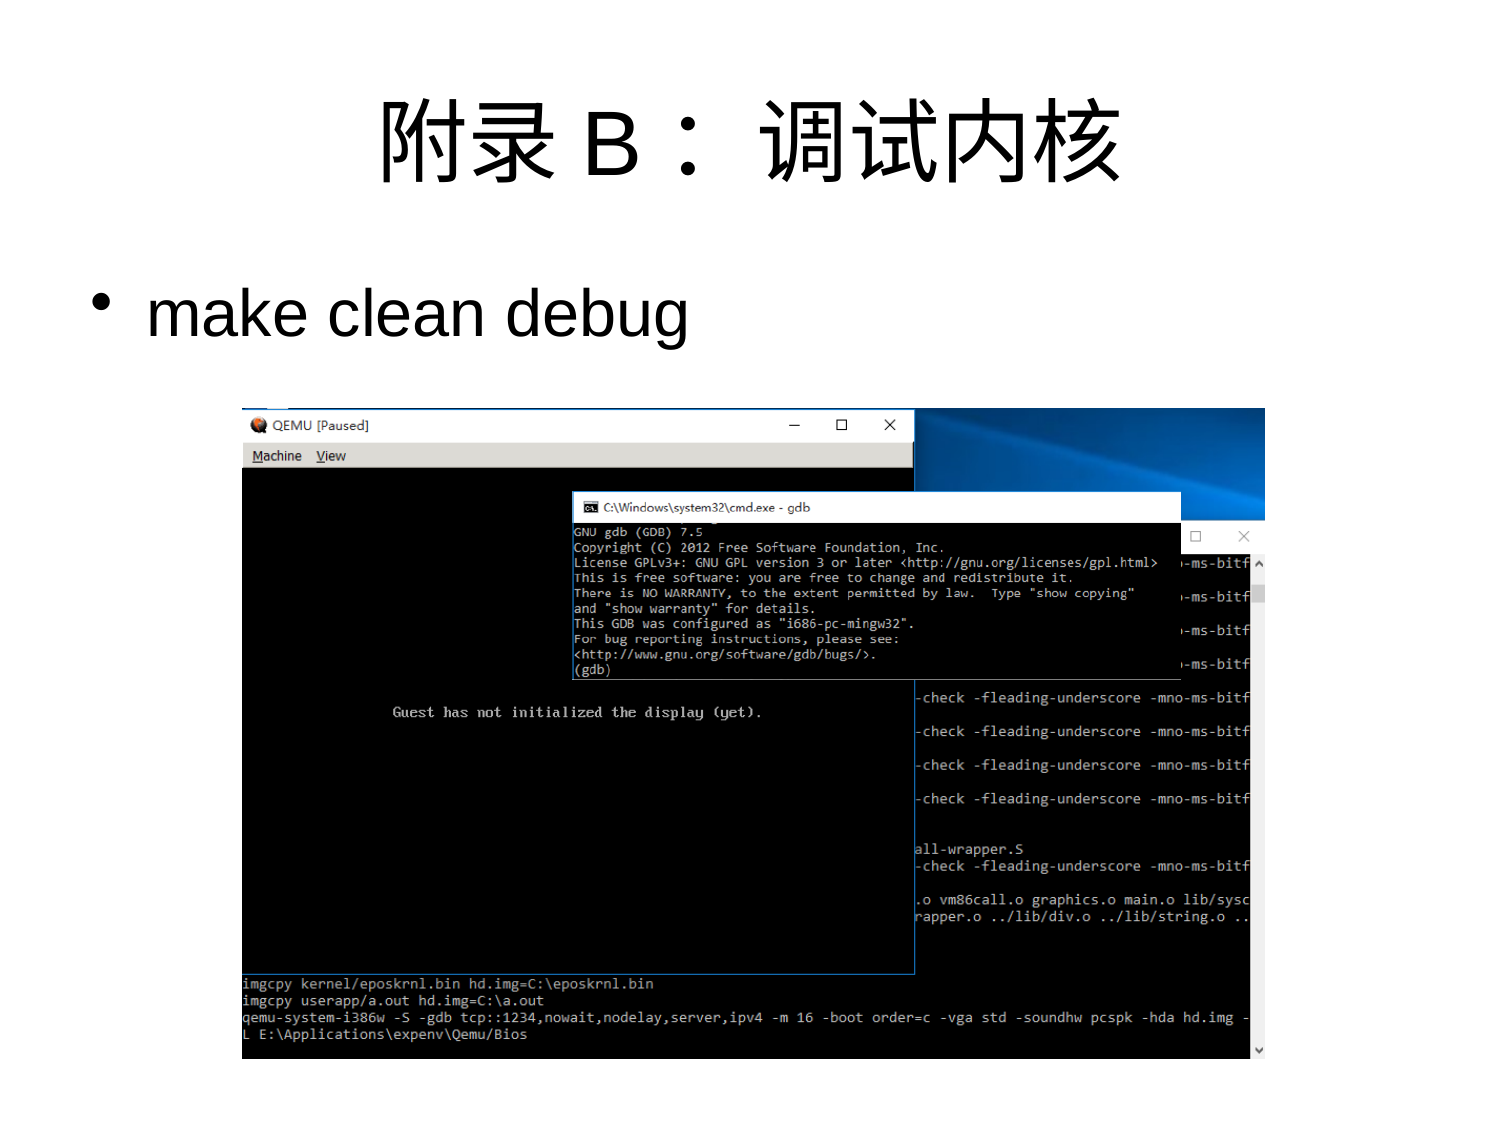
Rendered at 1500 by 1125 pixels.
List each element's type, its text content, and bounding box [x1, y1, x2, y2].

title 附录B：调试内核 [74, 44, 1426, 233]
picture [241, 408, 1265, 1059]
list make clean debug [74, 262, 1426, 1006]
